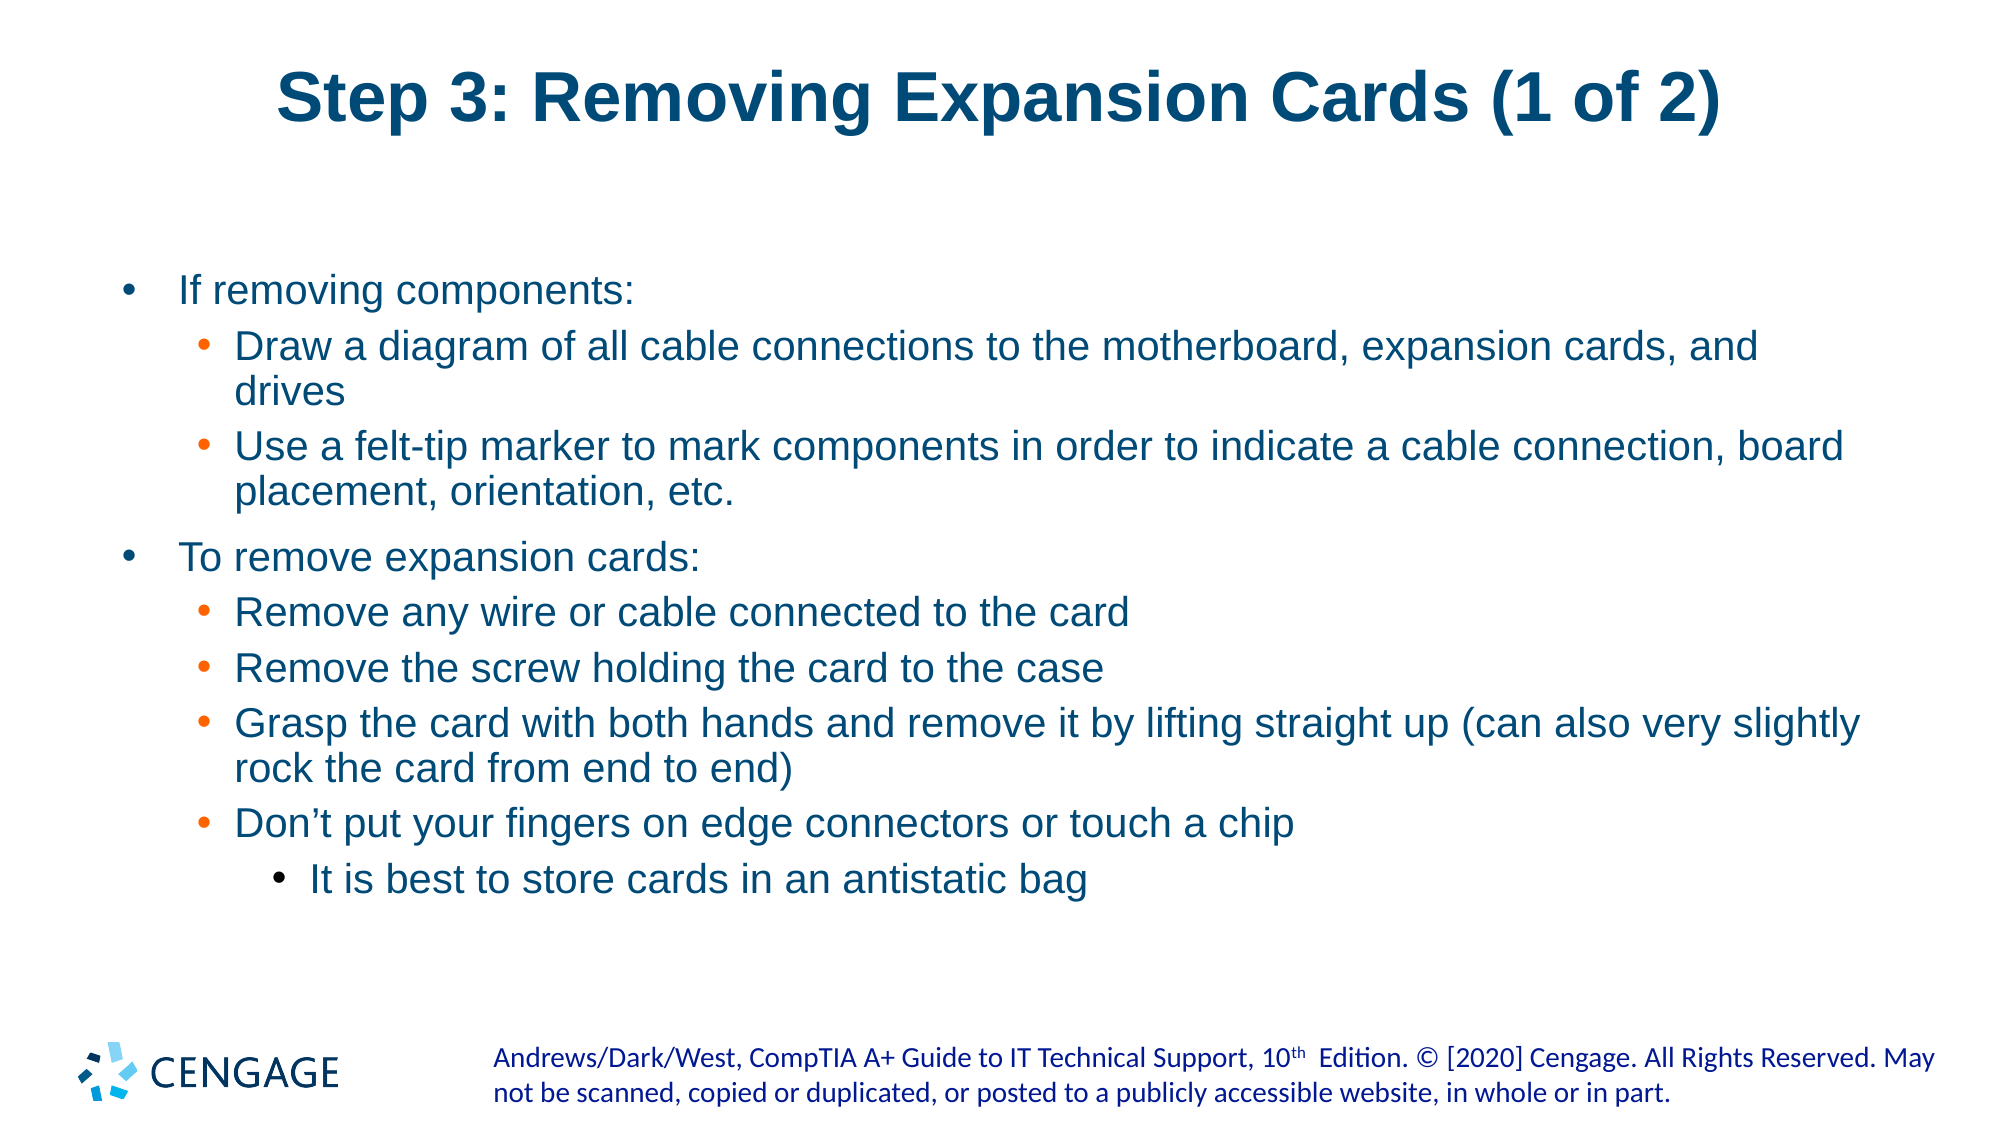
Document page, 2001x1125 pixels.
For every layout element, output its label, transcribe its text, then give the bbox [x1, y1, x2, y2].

picture [78, 1042, 338, 1101]
title Step 3: Removing Expansion Cards (1 of 2) [137, 59, 1863, 171]
list If removing components: Draw a diagram of all cable connections to the motherboard, expansion cards, and drives Use a felt-tip marker to mark components in order to indicate a cable connection, board placement, orientation, etc. To remove expansion cards: Remove any wire or cable connected to the card Remove the screw holding the card to the case Grasp the card with both hands and remove it by lifting straight up (can also very slightly rock the card from end to end) Don’t put your fingers on edge connectors or touch a chip It is best to store cards in an antistatic bag [121, 268, 1880, 990]
